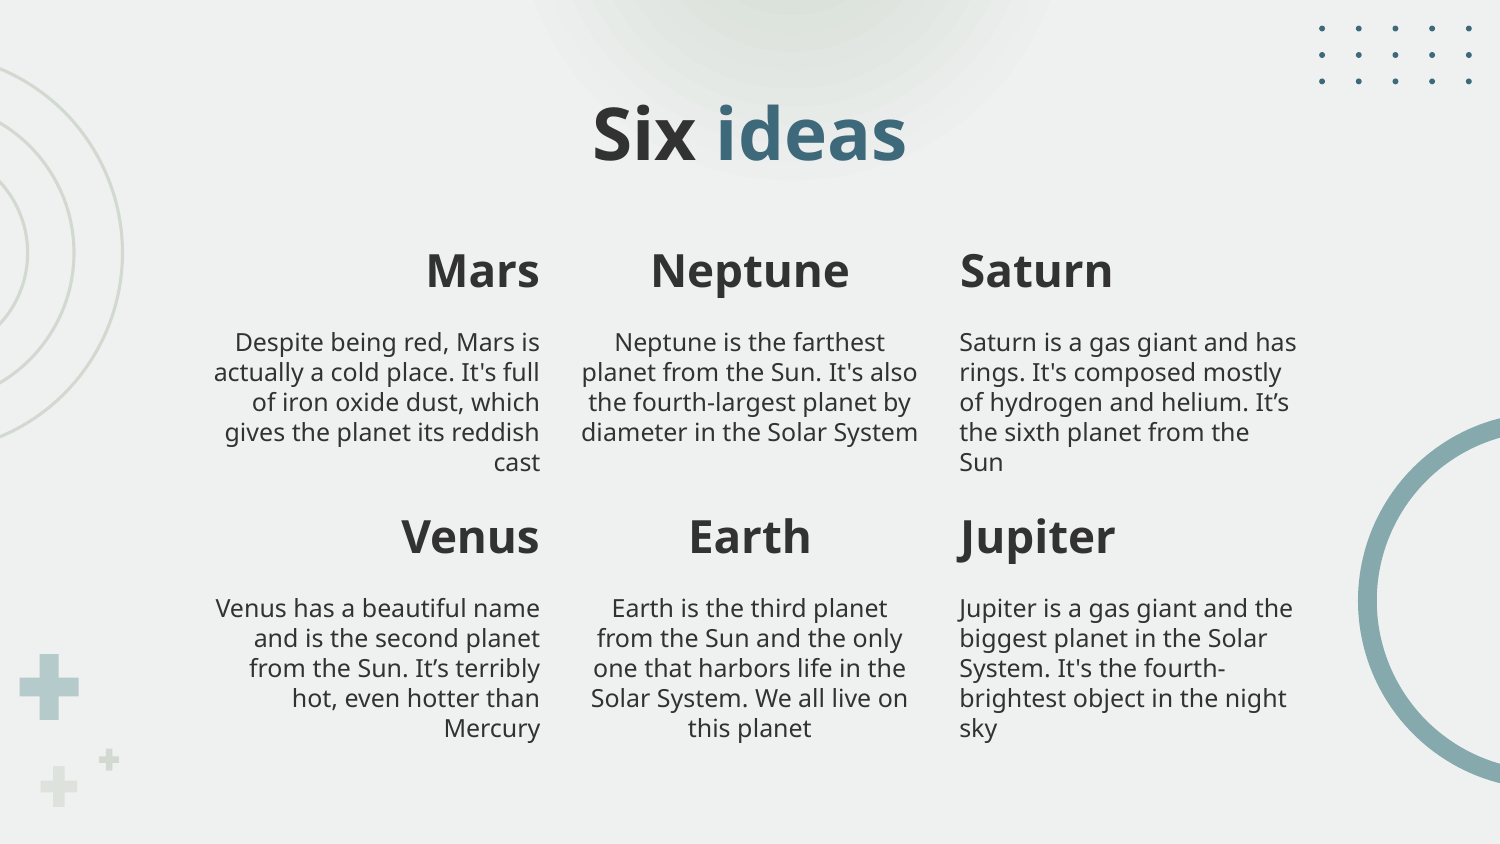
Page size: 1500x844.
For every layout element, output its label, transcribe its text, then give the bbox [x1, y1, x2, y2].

subtitle Despite being red, Mars is actually a cold place. It's full of iron oxide dust, which gives the planet its reddish cast [186, 311, 556, 481]
subtitle Jupiter is a gas giant and the biggest planet in the Solar System. It's the fourth-brightest object in the night sky [944, 577, 1314, 747]
subtitle Mars [185, 232, 555, 312]
subtitle Venus has a beautiful name and is the second planet from the Sun. It’s terribly hot, even hotter than Mercury [186, 577, 556, 747]
subtitle Jupiter [945, 498, 1315, 578]
title Six ideas [118, 72, 1382, 167]
subtitle Neptune is the farthest planet from the Sun. It's also the fourth-largest planet by diameter in the Solar System [565, 311, 935, 481]
subtitle Saturn is a gas giant and has rings. It's composed mostly of hydrogen and helium. It’s the sixth planet from the Sun [944, 311, 1314, 481]
subtitle Earth [565, 498, 935, 578]
subtitle Neptune [565, 232, 935, 311]
subtitle Earth is the third planet from the Sun and the only one that harbors life in the Solar System. We all live on this planet [565, 578, 935, 747]
subtitle Venus [185, 498, 555, 578]
subtitle Saturn [945, 232, 1315, 312]
